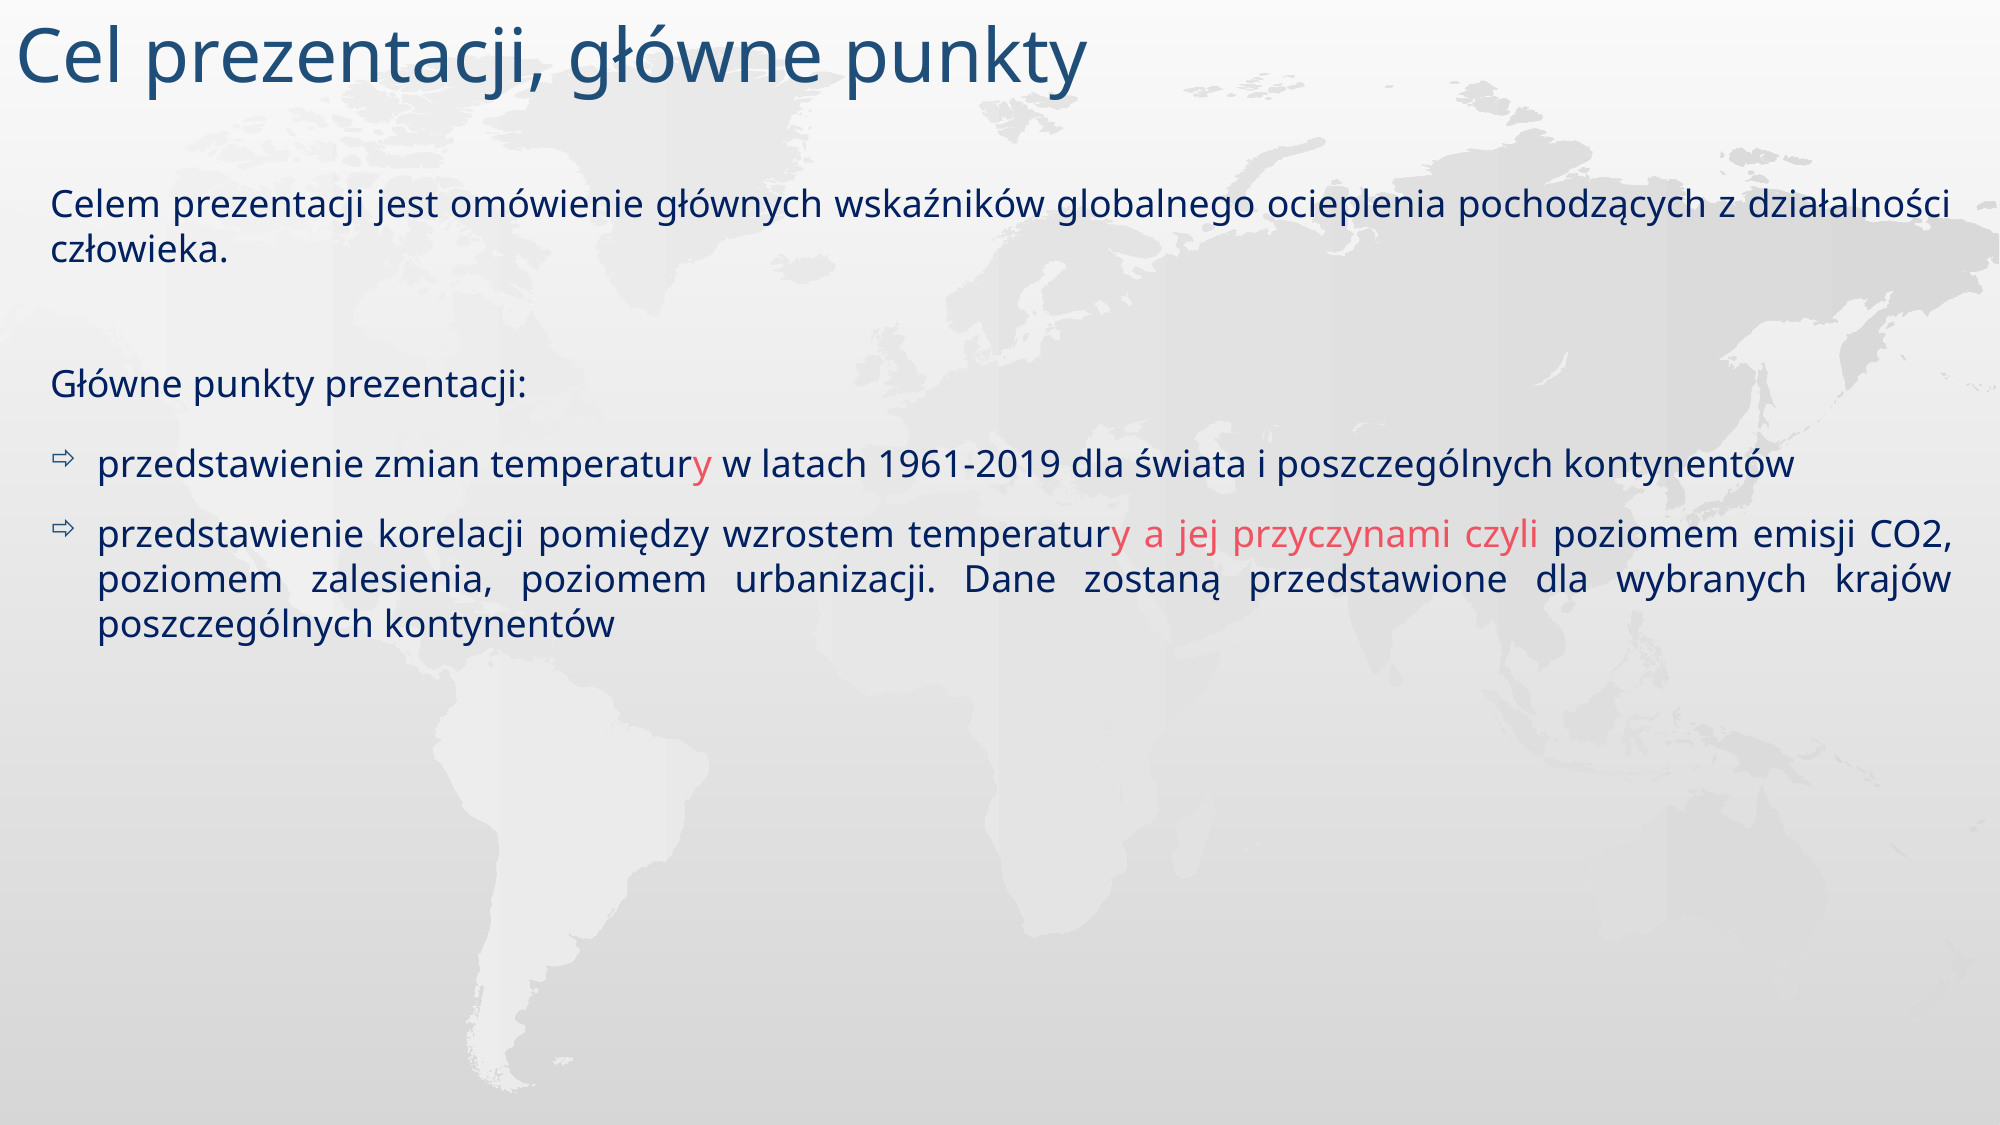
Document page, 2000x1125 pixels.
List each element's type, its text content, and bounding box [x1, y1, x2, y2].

title Cel prezentacji, główne punkty [0, 0, 1946, 107]
text_box Celem prezentacji jest omówienie głównych wskaźników globalnego ocieplenia pochodzących z działalności człowieka. Główne punkty prezentacji: przedstawienie zmian temperatury w latach 1961-2019 dla świata i poszczególnych kontynentów przedstawienie korelacji pomiędzy wzrostem temperatury a jej przyczynami czyli poziomem emisji CO2, poziomem zalesienia, poziomem urbanizacji. Dane zostaną przedstawione dla wybranych krajów poszczególnych kontynentów [35, 172, 1969, 1083]
